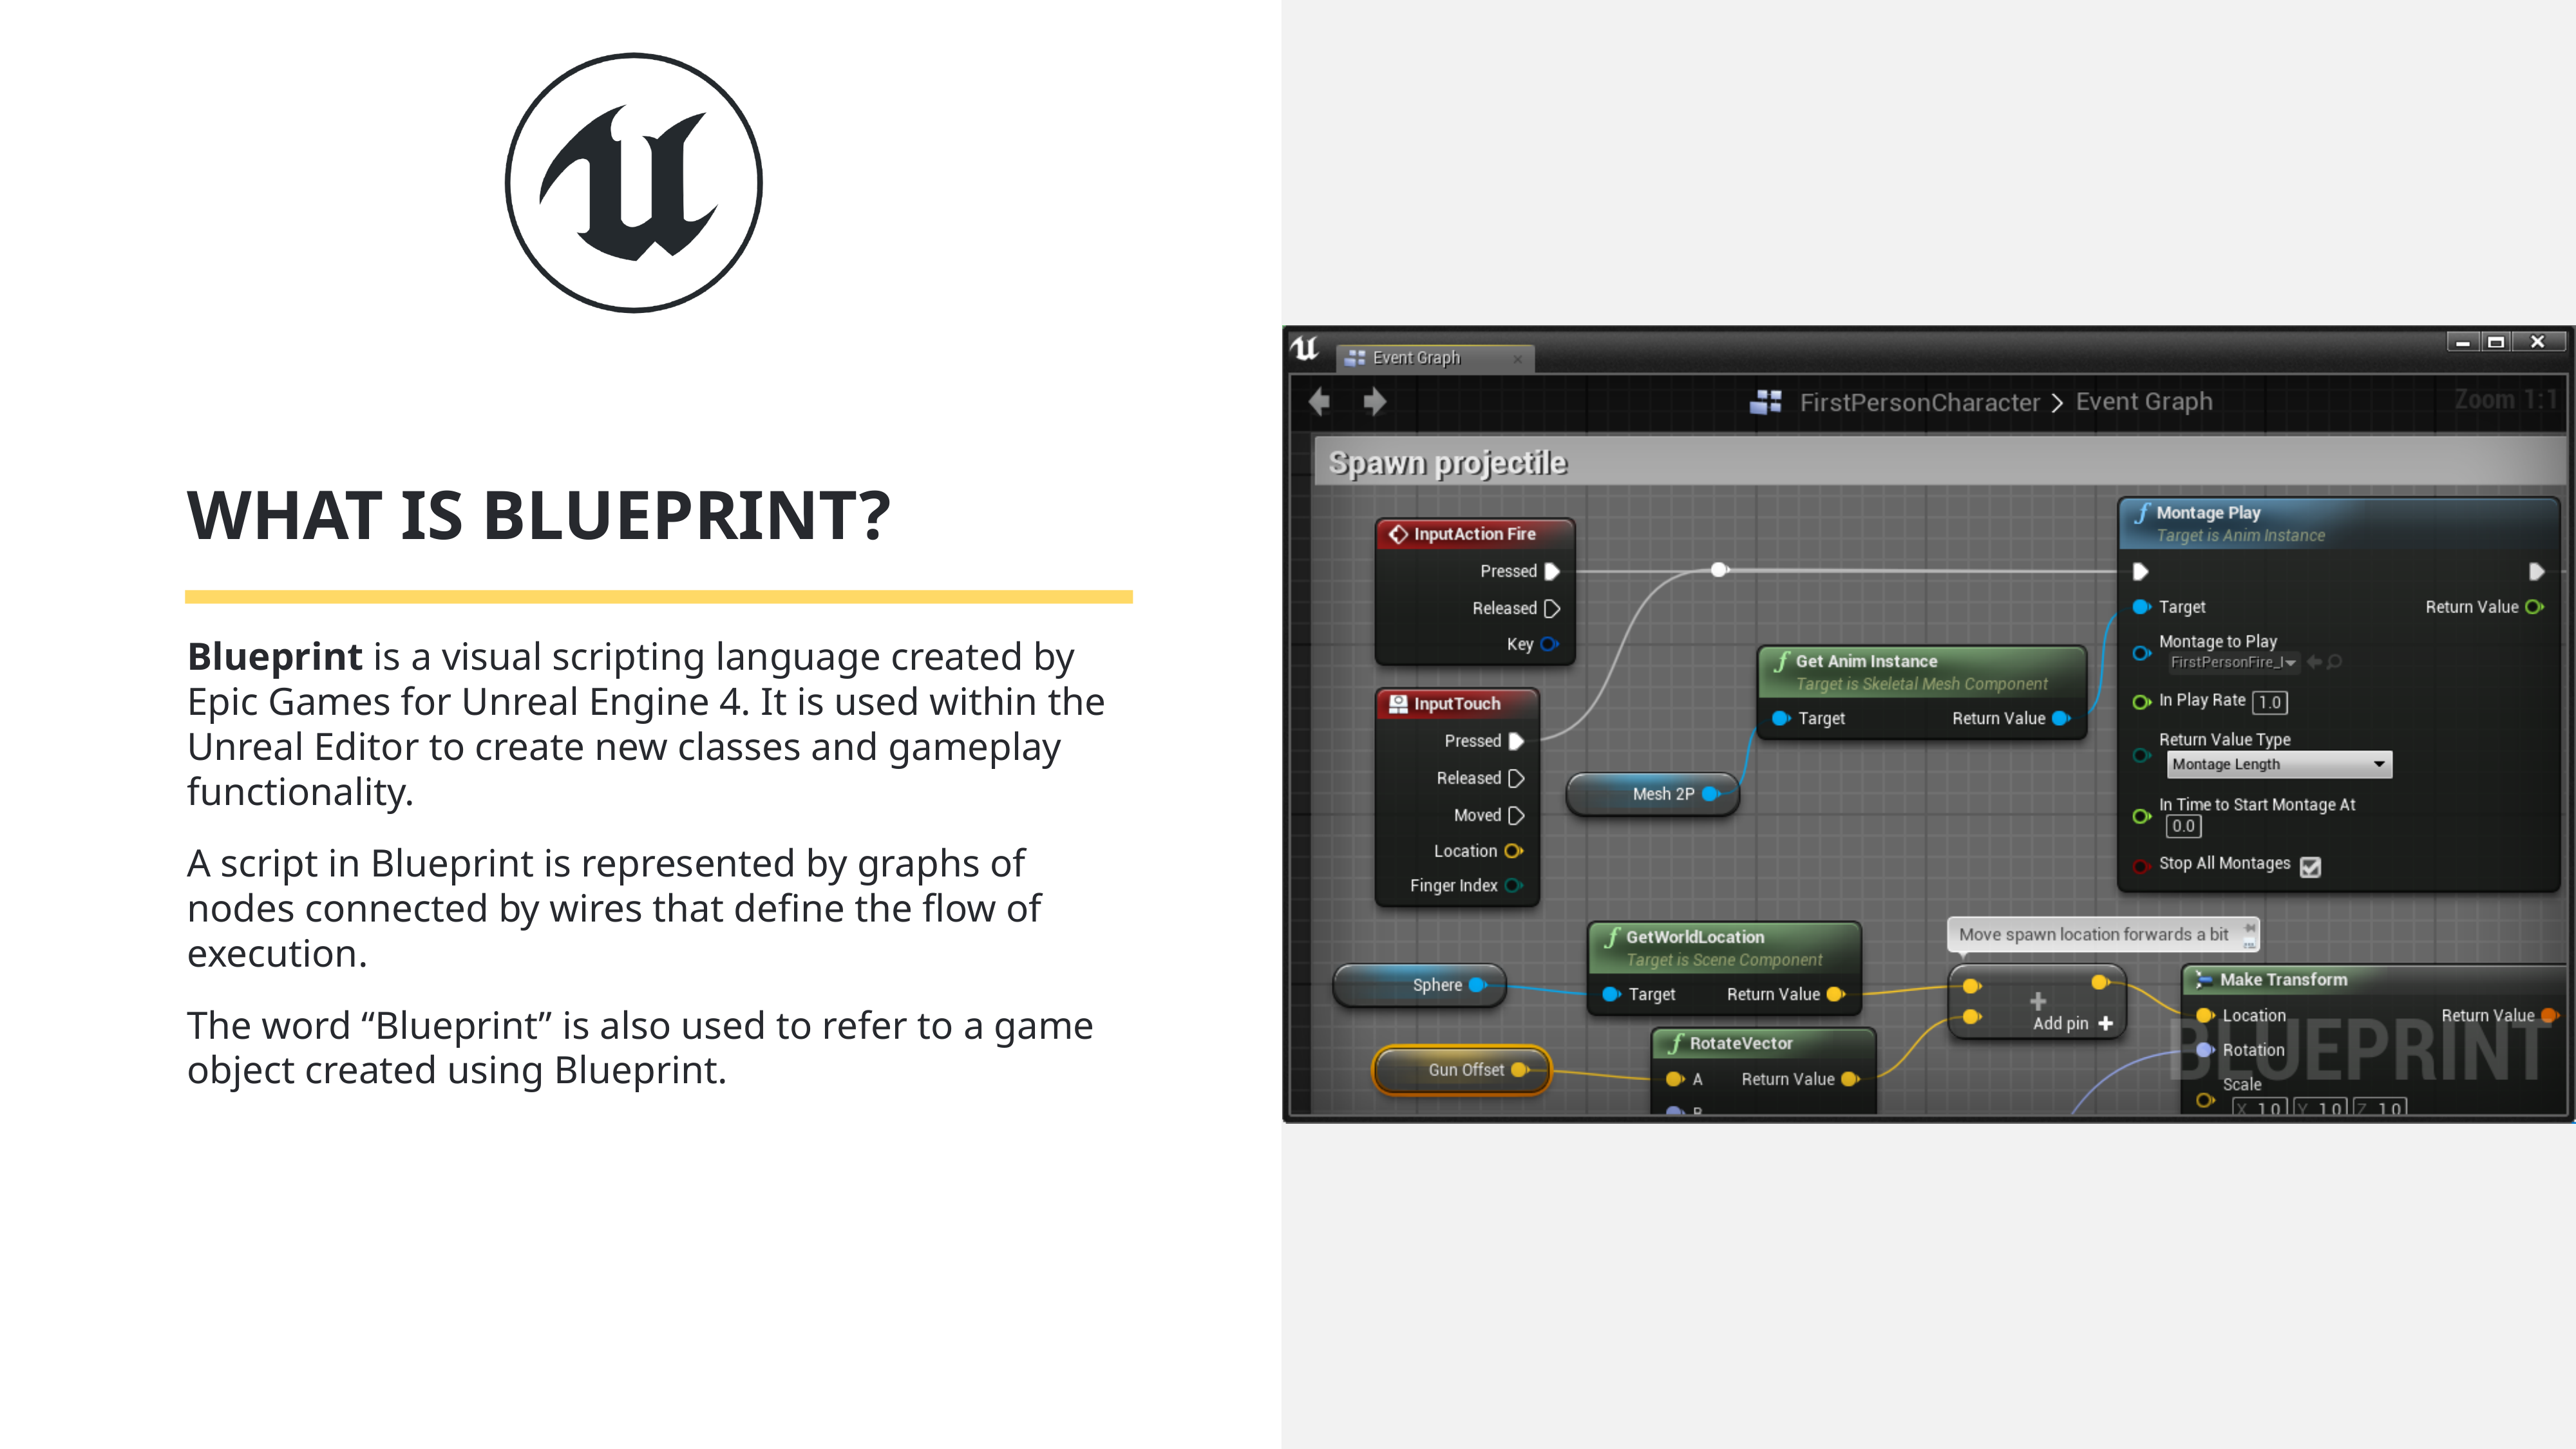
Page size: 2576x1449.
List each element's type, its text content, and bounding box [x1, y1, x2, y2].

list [1282, 325, 2576, 1124]
list Blueprint is a visual scripting language created by Epic Games for Unreal Engine 4. It is used within the Unreal Editor to create new classes and gameplay functionality. A script in Blueprint is represented by graphs of nodes connected by wires that define the flow of execution. The word “Blueprint” is also used to refer to a game object created using Blueprint. [177, 628, 1133, 1449]
title WHAT IS BLUEPRINT? [177, 97, 1133, 558]
picture [495, 43, 773, 97]
